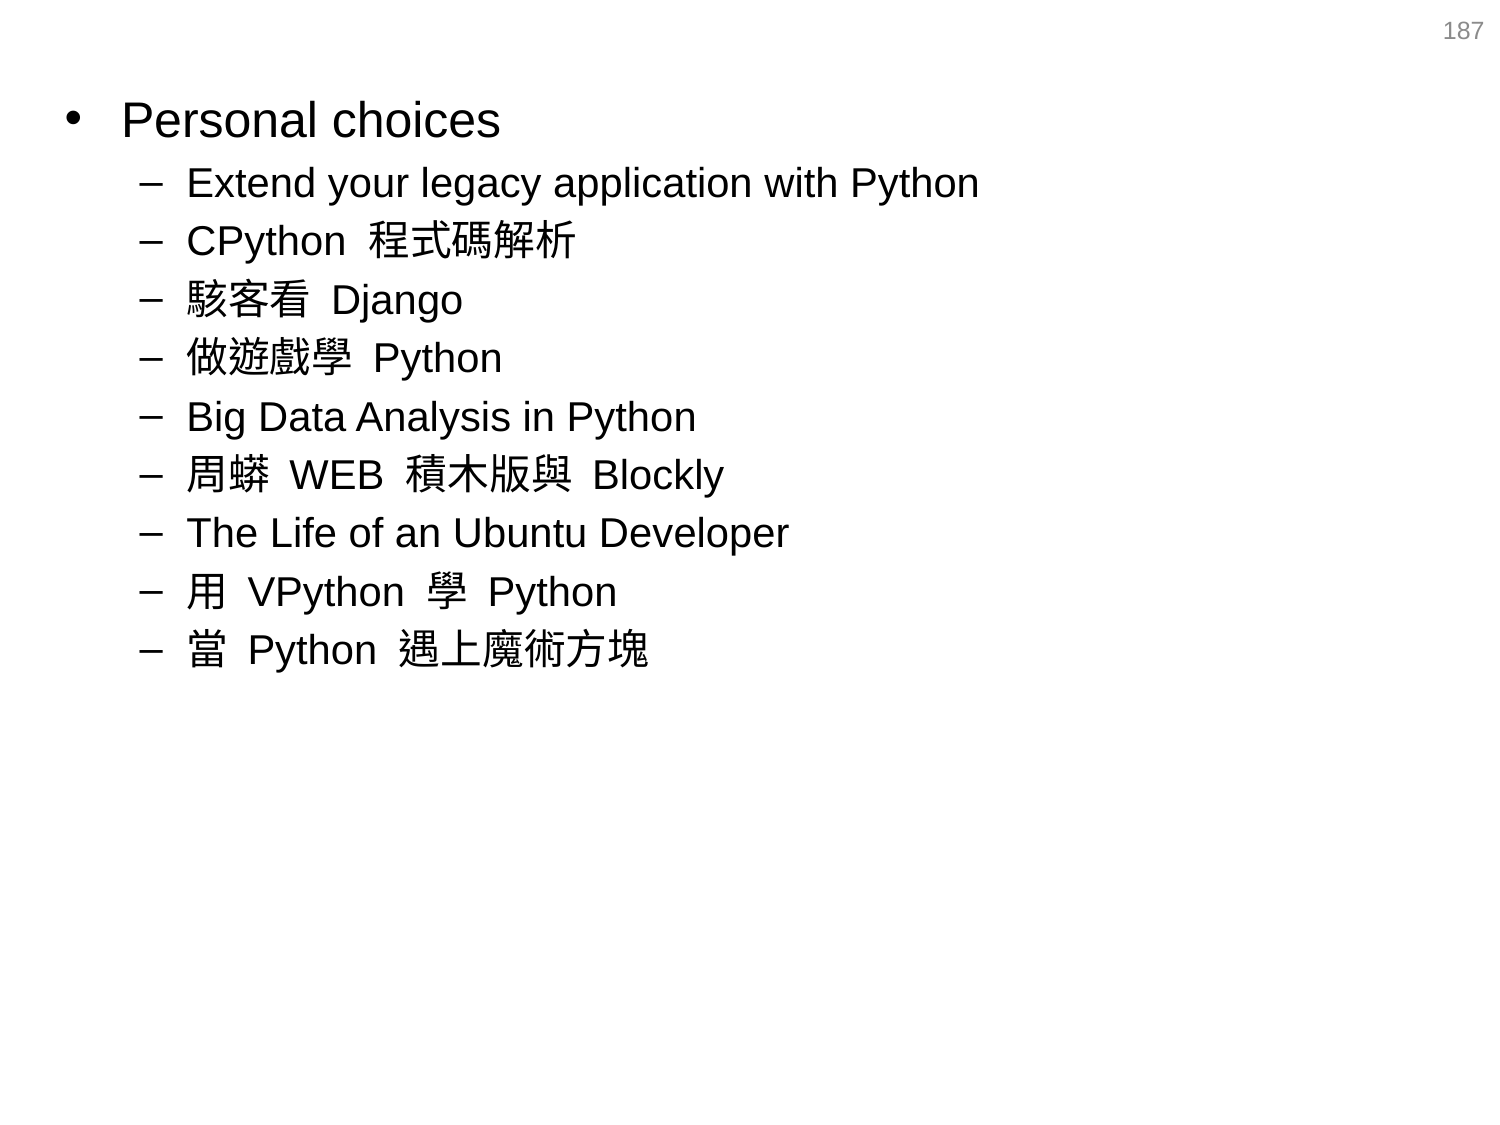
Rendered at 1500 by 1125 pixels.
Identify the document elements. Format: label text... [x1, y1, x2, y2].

slide_number 187 [1149, 0, 1500, 60]
list Personal choices Extend your legacy application with Python CPython 程式碼解析 駭客看 Django 做遊戲學 Python Big Data Analysis in Python 周蟒 WEB 積木版與 Blockly The Life of an Ubuntu Developer 用 VPython 學 Python 當 Python 遇上魔術方塊 [49, 79, 1400, 823]
